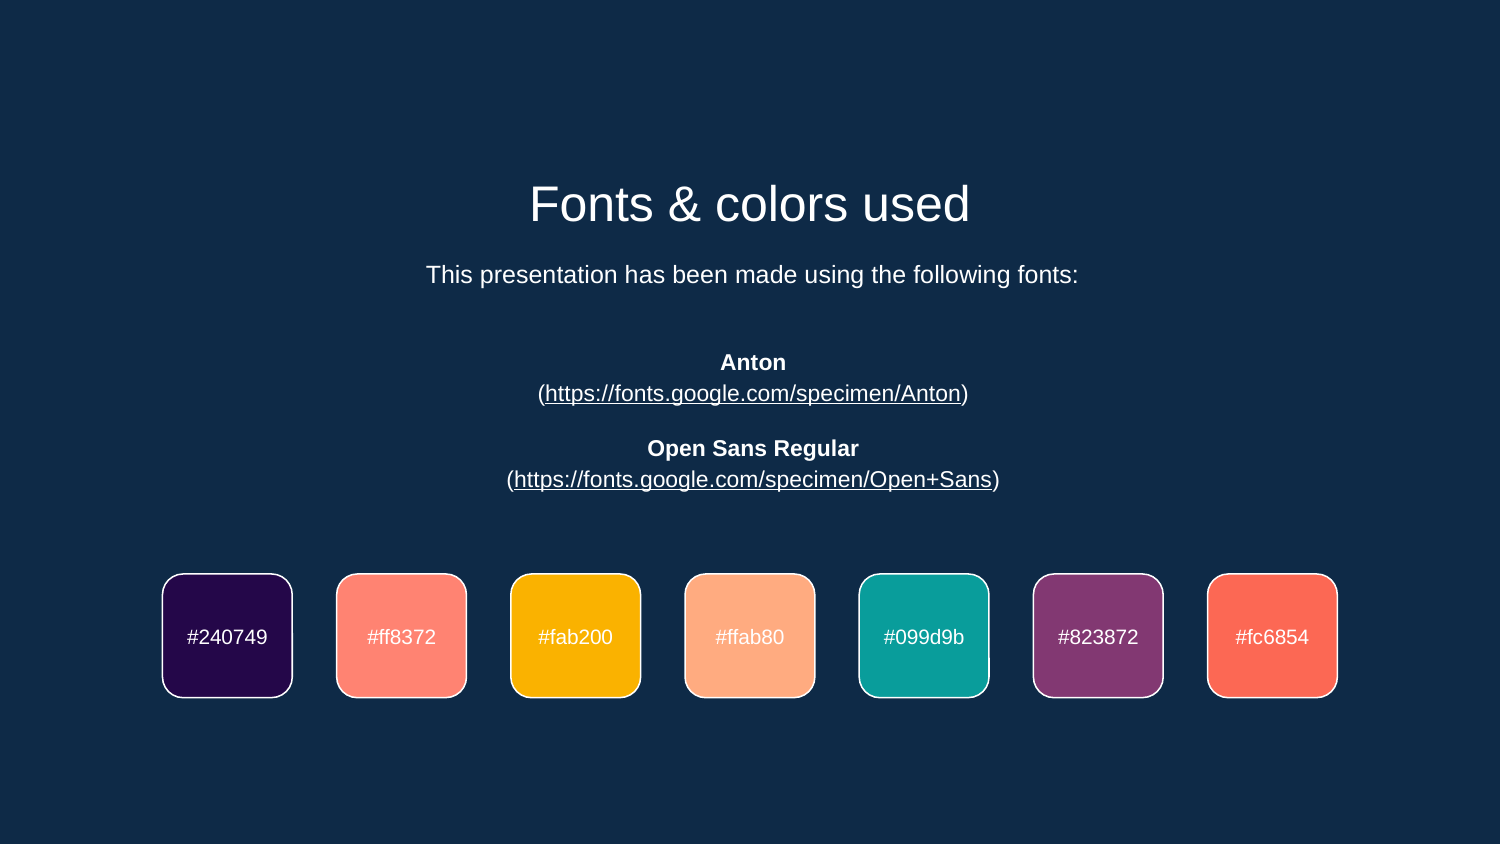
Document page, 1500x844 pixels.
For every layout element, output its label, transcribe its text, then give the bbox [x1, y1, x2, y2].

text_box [162, 573, 1338, 698]
list Anton (https://fonts.google.com/specimen/Anton) Open Sans Regular (https://fonts.google.com/specimen/Open+Sans) [175, 314, 1332, 521]
list This presentation has been made using the following fonts: [175, 239, 1332, 312]
title Fonts & colors used [171, 156, 1328, 236]
